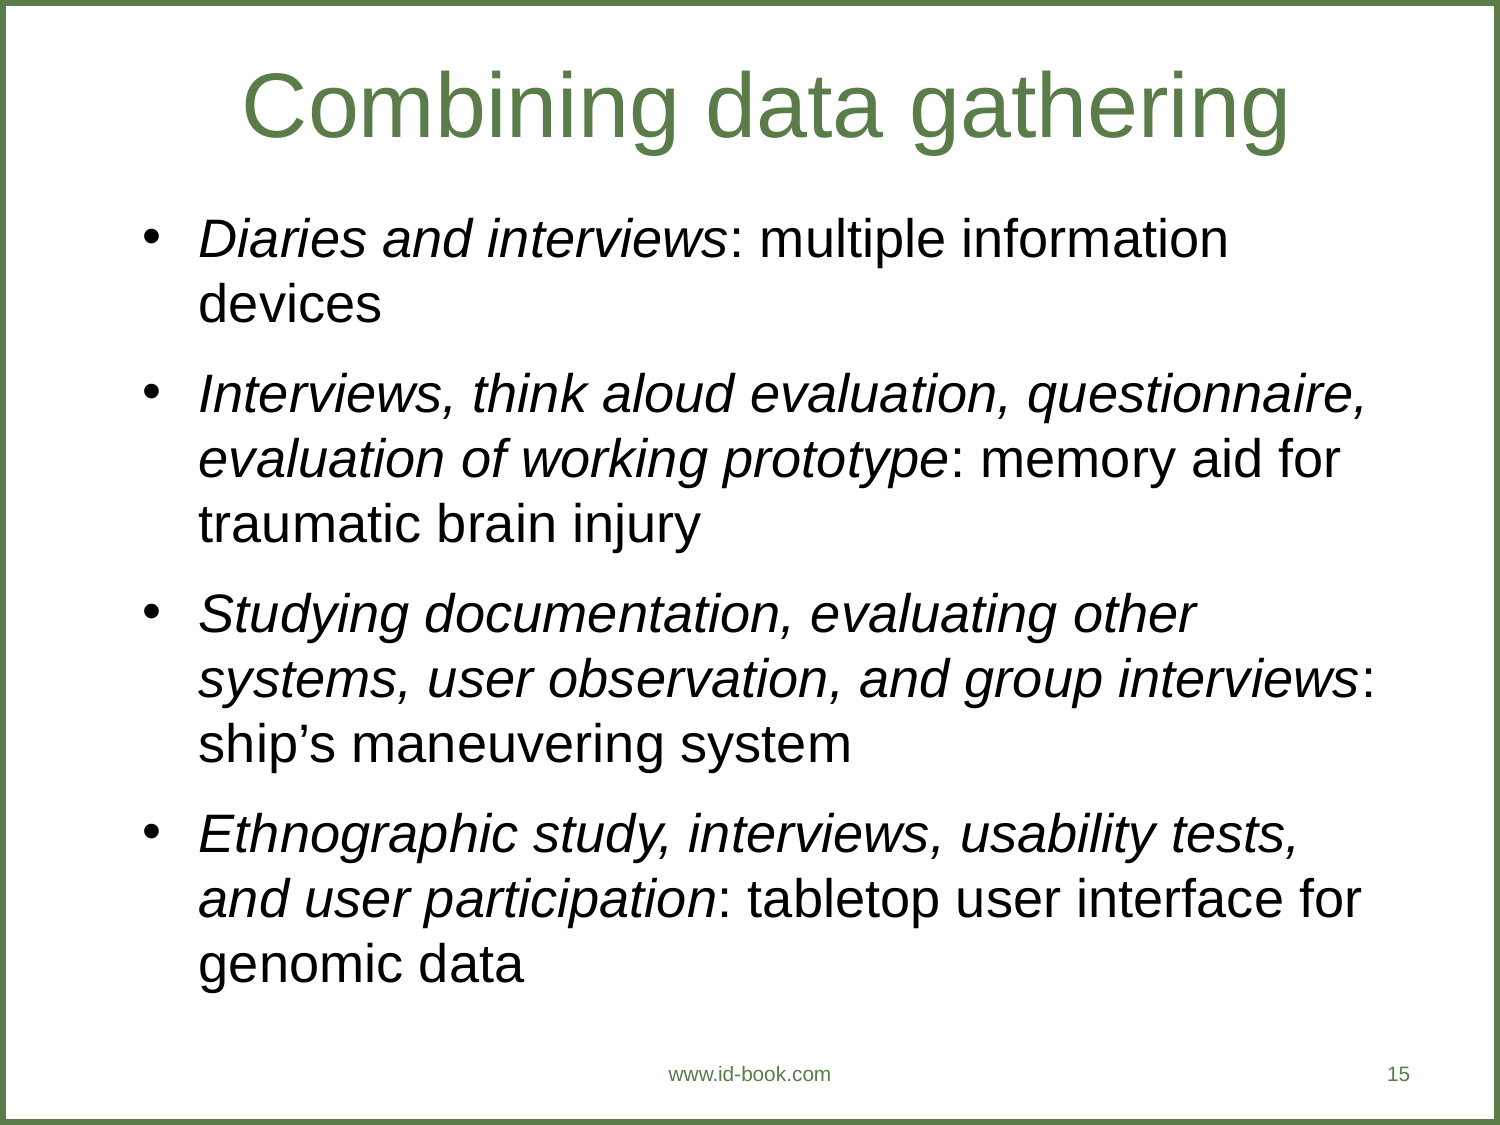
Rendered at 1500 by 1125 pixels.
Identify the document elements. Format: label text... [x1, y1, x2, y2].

text_box Diaries and interviews: multiple information devices Interviews, think aloud evaluation, questionnaire, evaluation of working prototype: memory aid for traumatic brain injury Studying documentation, evaluating other systems, user observation, and group interviews: ship’s maneuvering system Ethnographic study, interviews, usability tests, and user participation: tabletop user interface for genomic data [127, 196, 1407, 1001]
footer www.id-book.com [512, 1042, 988, 1103]
title Combining data gathering [127, 22, 1407, 180]
slide_number 15 [1074, 1042, 1425, 1103]
